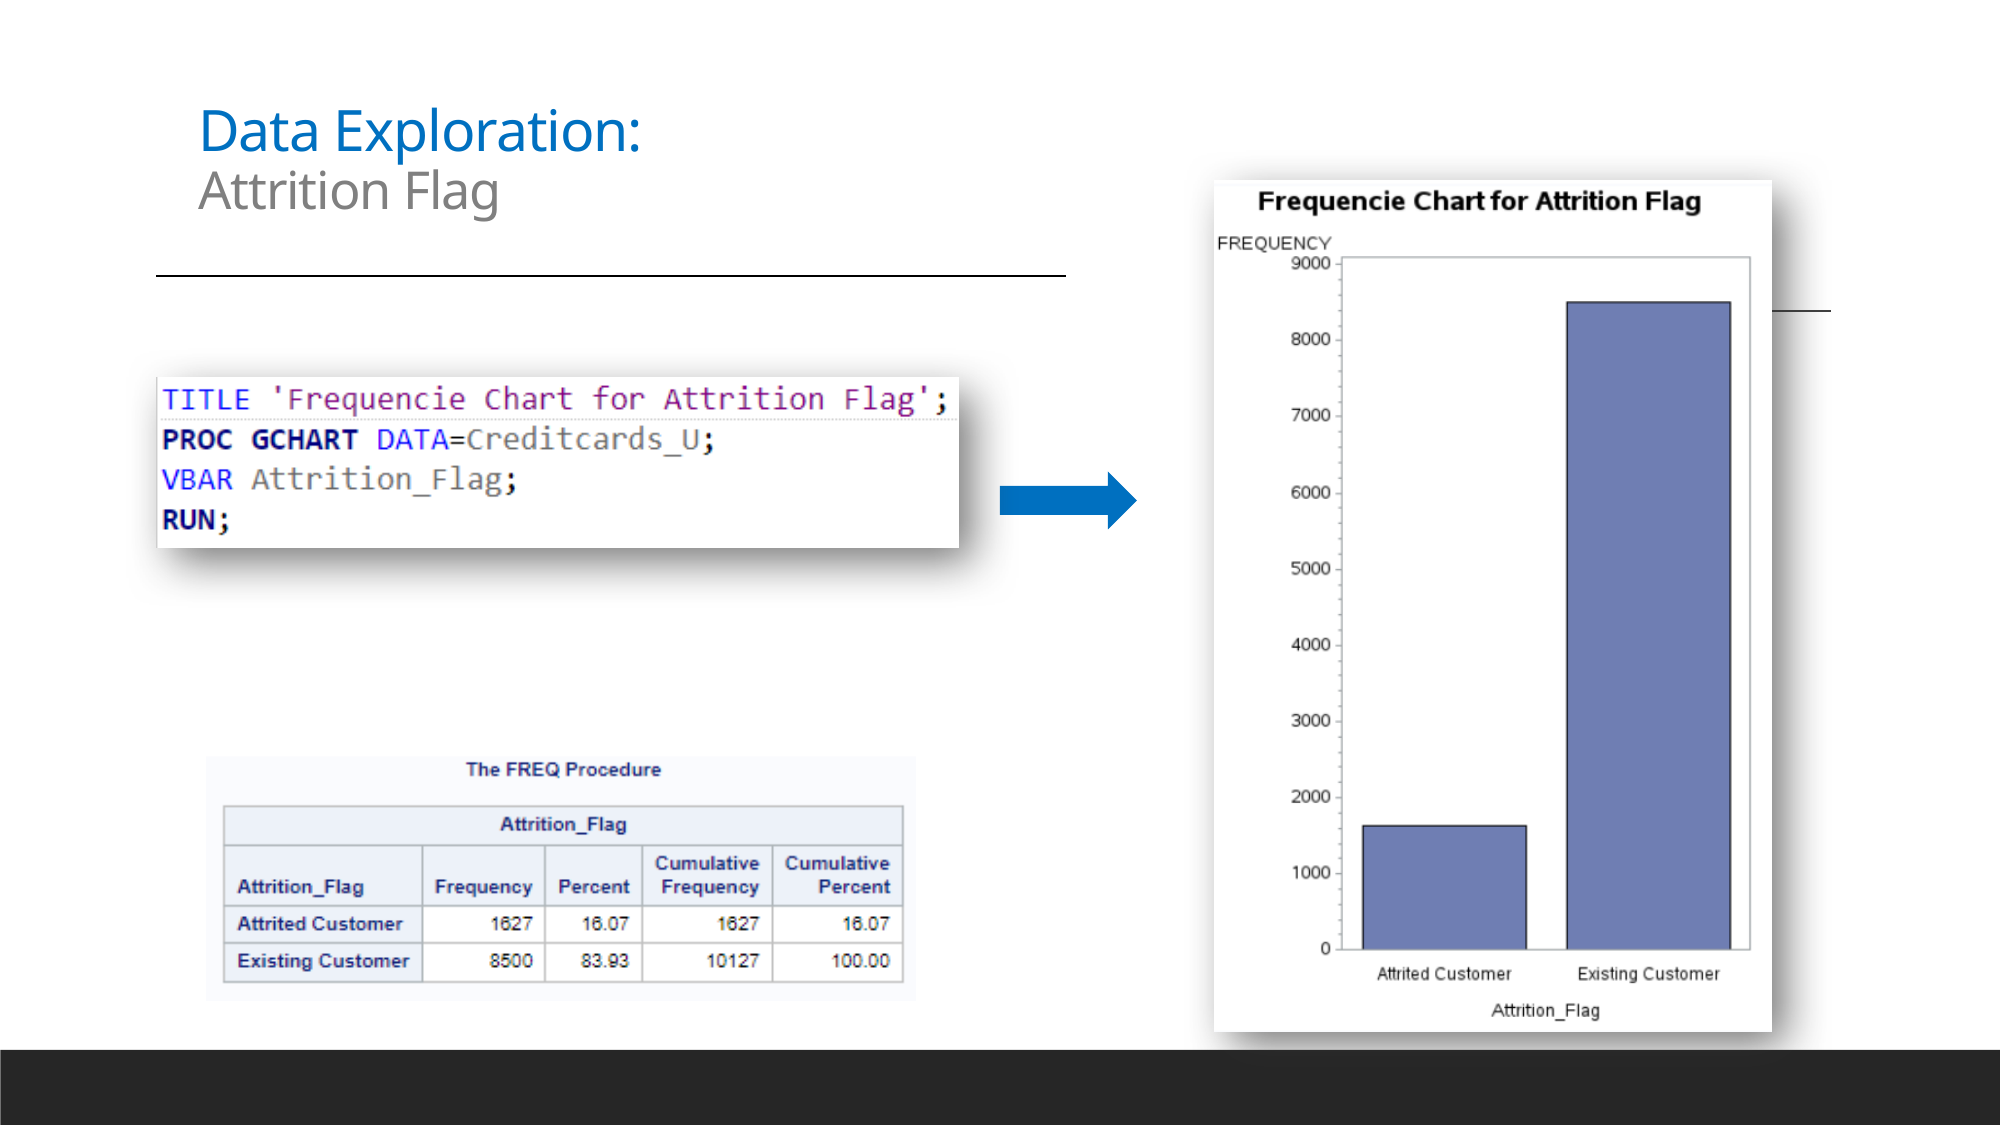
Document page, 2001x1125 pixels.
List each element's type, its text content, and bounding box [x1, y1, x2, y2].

picture [205, 755, 917, 1002]
text_box [182, 245, 1196, 342]
title Data Exploration: Attrition Flag [183, 93, 1371, 229]
picture [1213, 179, 1773, 1033]
picture [155, 377, 960, 549]
text_box [1006, 470, 1138, 531]
